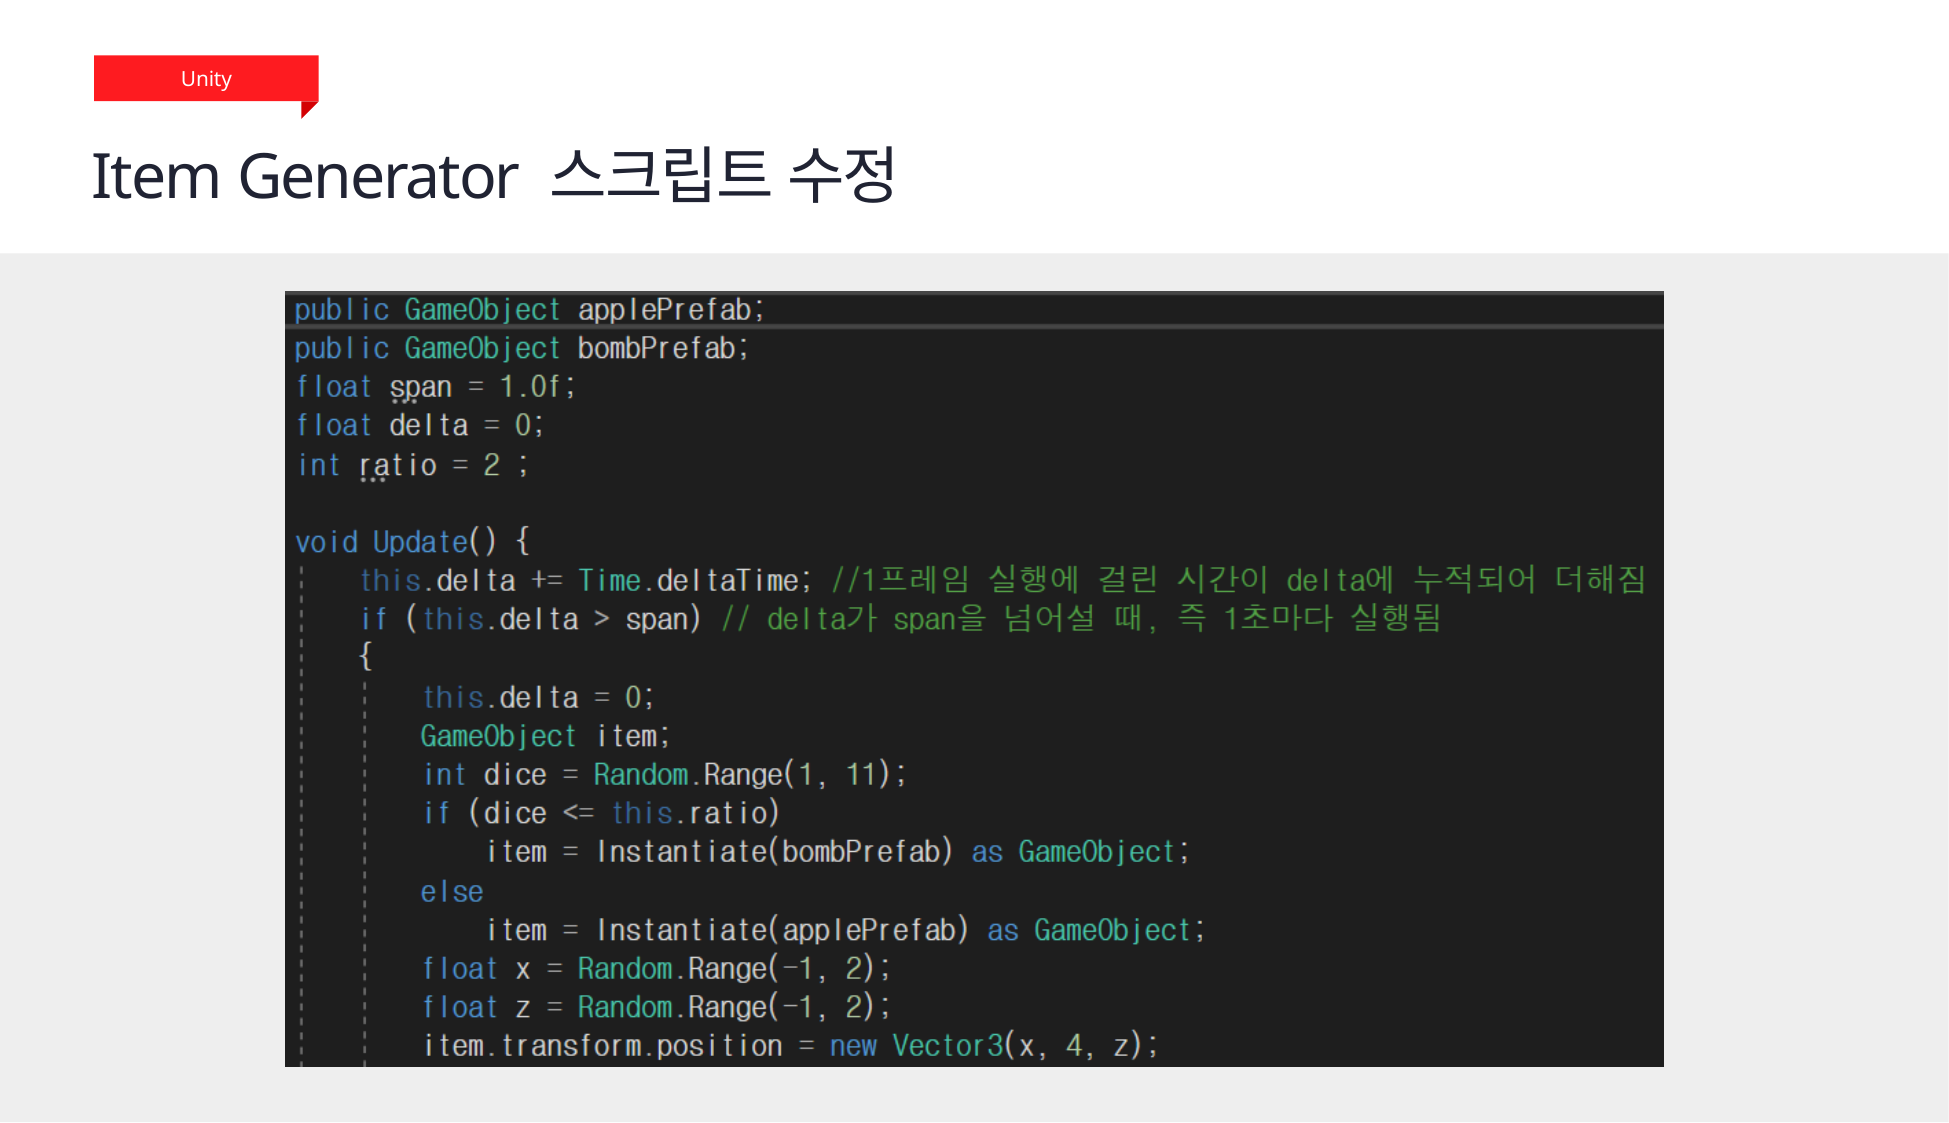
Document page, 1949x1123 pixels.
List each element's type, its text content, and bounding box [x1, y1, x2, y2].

picture [285, 291, 1664, 1067]
text_box Item Generator 스크립트 수정 [91, 135, 1180, 211]
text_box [94, 55, 319, 119]
